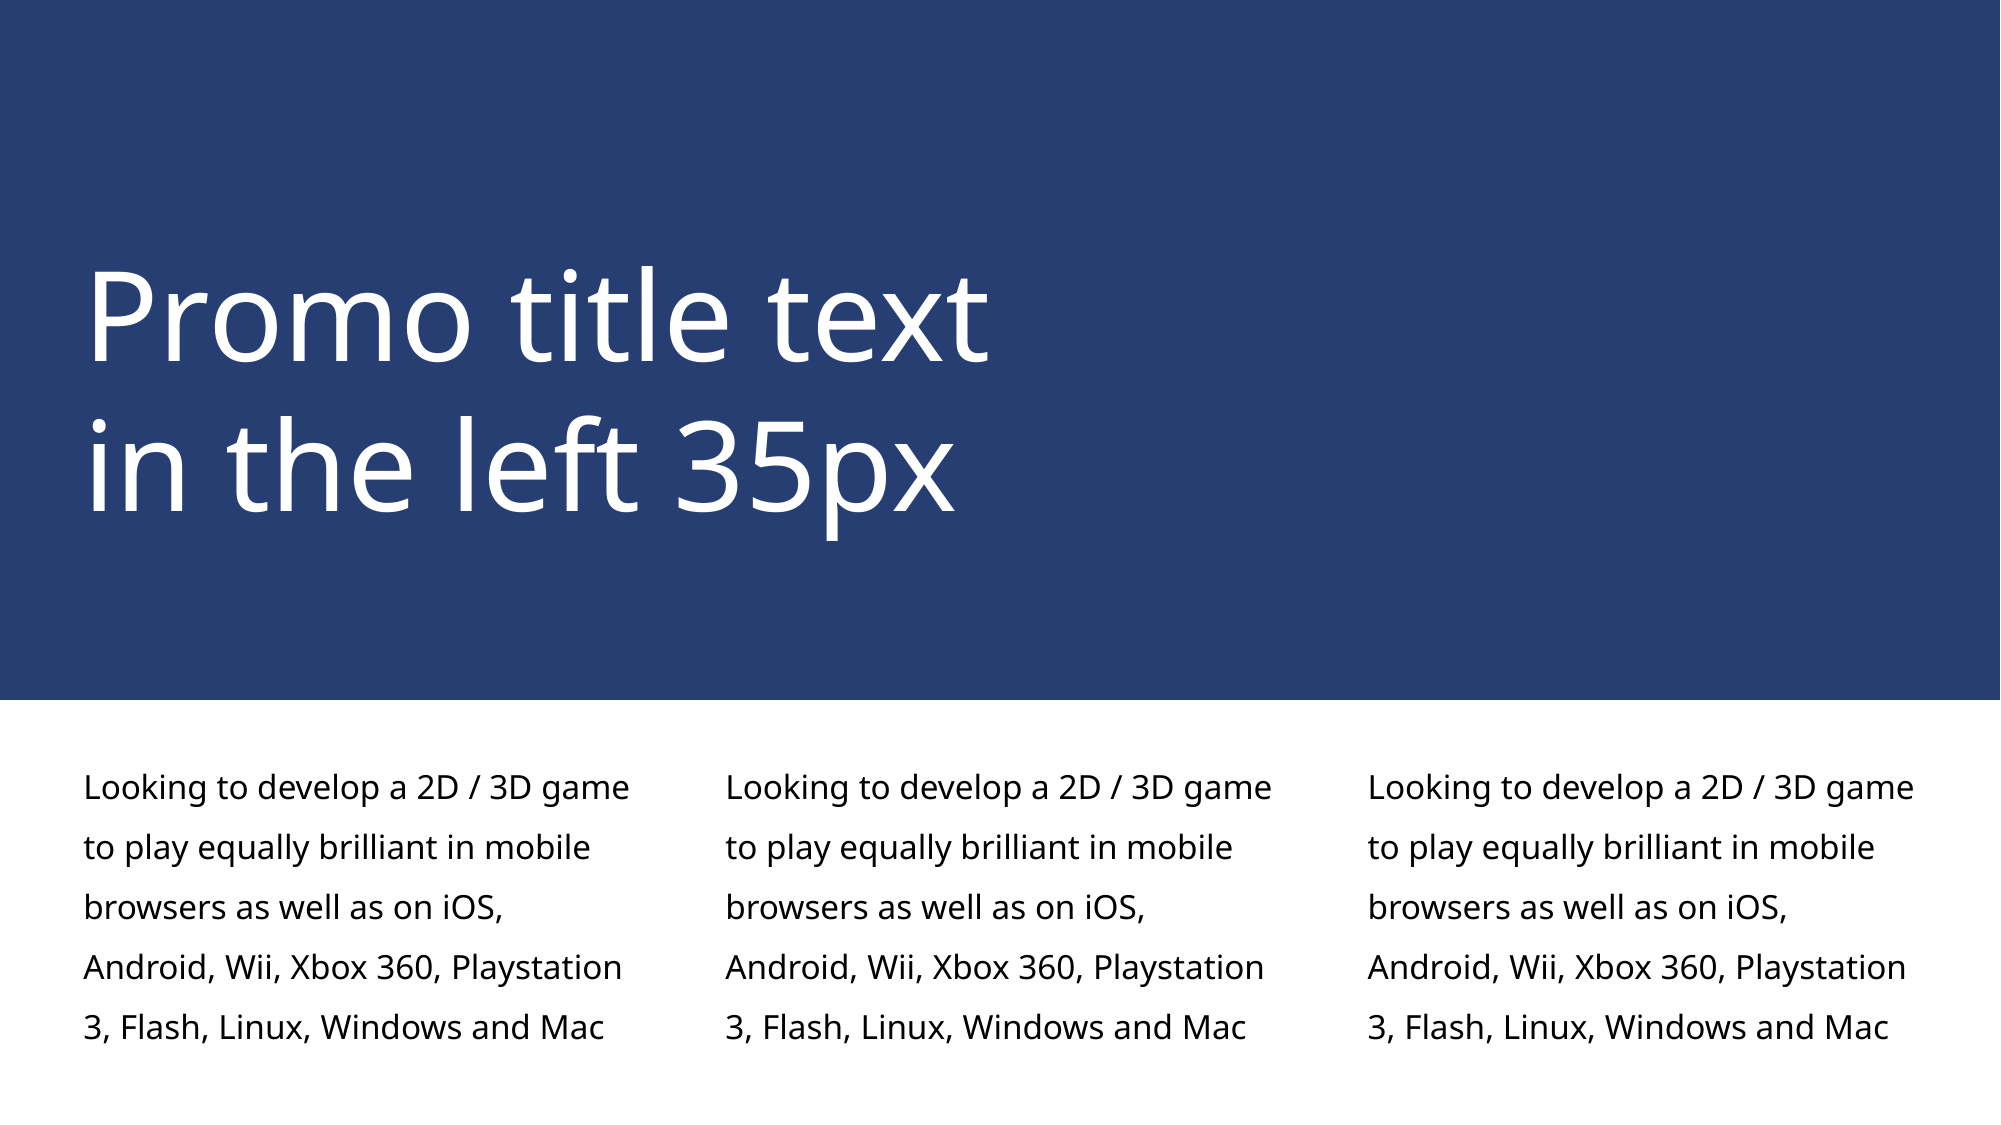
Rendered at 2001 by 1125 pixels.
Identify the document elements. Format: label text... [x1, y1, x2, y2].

text_box [0, 0, 2000, 700]
text_box Looking to develop a 2D / 3D game to play equally brilliant in mobile browsers as well as on iOS, Android, Wii, Xbox 360, Playstation 3, Flash, Linux, Windows and Mac [1352, 739, 1932, 1094]
text_box Promo title text in the left 35px [68, 228, 1290, 544]
text_box Looking to develop a 2D / 3D game to play equally brilliant in mobile browsers as well as on iOS, Android, Wii, Xbox 360, Playstation 3, Flash, Linux, Windows and Mac [710, 739, 1290, 1094]
text_box Looking to develop a 2D / 3D game to play equally brilliant in mobile browsers as well as on iOS, Android, Wii, Xbox 360, Playstation 3, Flash, Linux, Windows and Mac [68, 739, 648, 1094]
